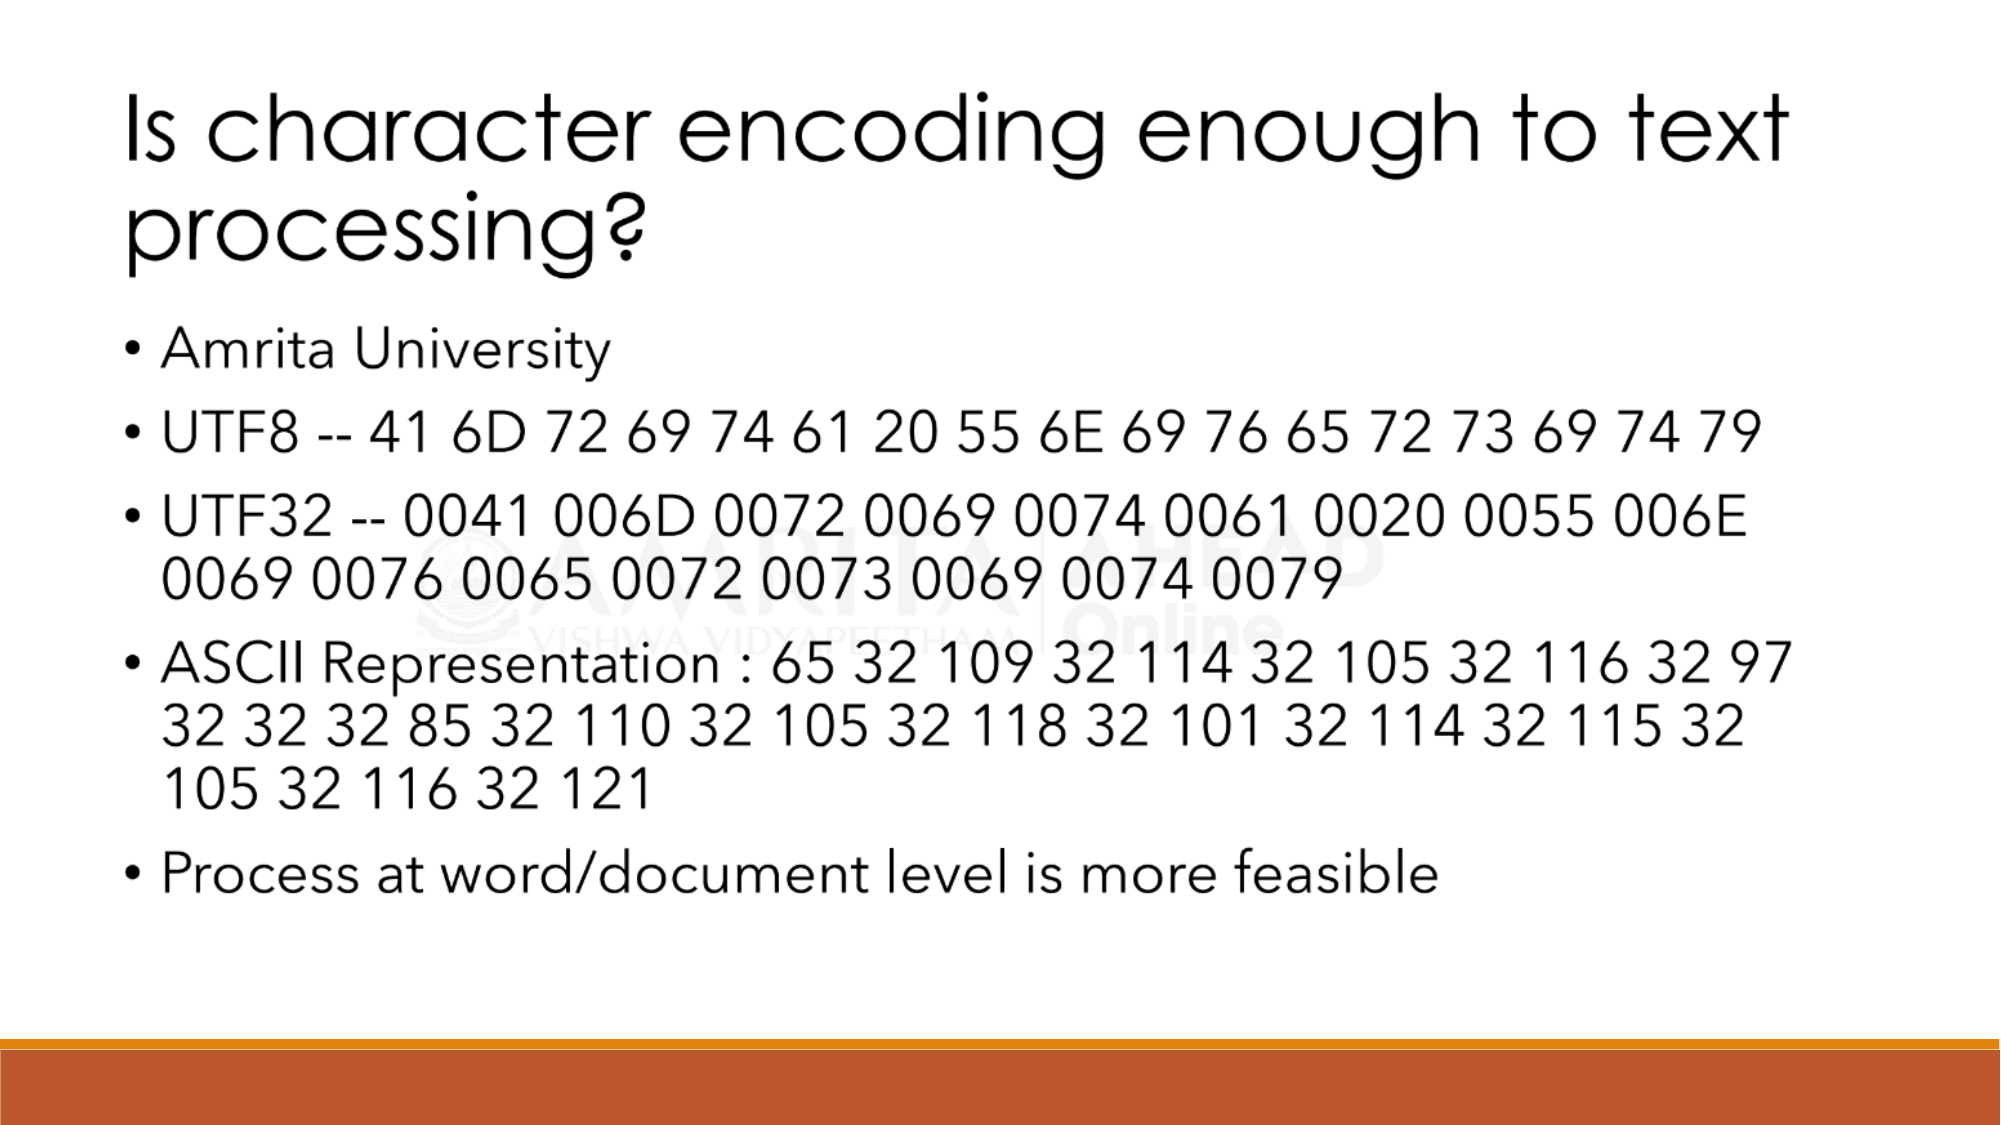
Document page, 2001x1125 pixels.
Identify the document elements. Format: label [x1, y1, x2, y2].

picture [74, 72, 1926, 951]
